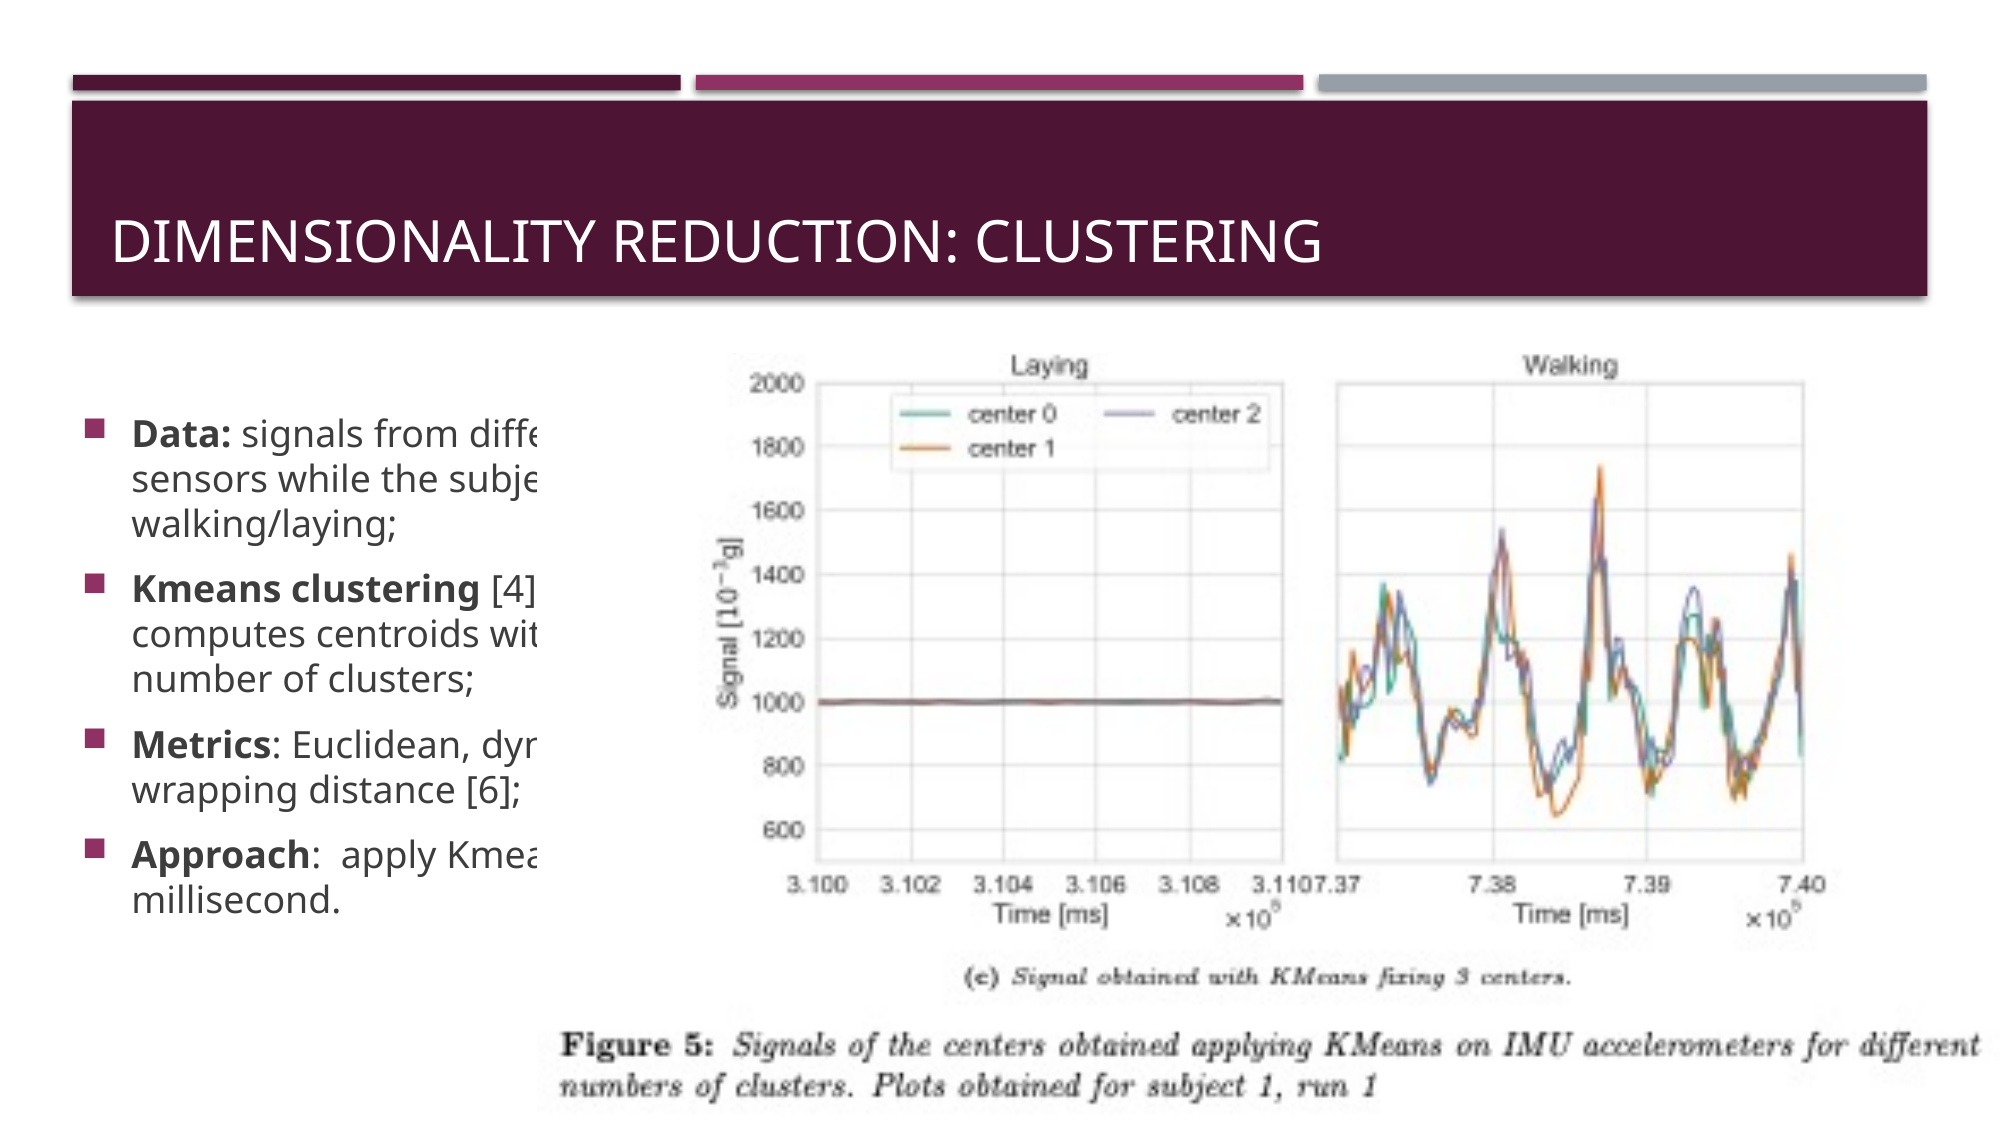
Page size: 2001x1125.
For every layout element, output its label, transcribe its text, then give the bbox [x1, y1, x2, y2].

title Dimensionality reduction: Clustering [95, 115, 1905, 282]
list Data: signals from different sensors while the subject is walking/laying; Kmeans clustering [4] [5]: computes centroids with a fixed number of clusters; Metrics: Euclidean, dynamic time wrapping distance [6]; Approach: apply Kmeans at each millisecond. [66, 461, 531, 1065]
picture [537, 352, 2000, 1125]
